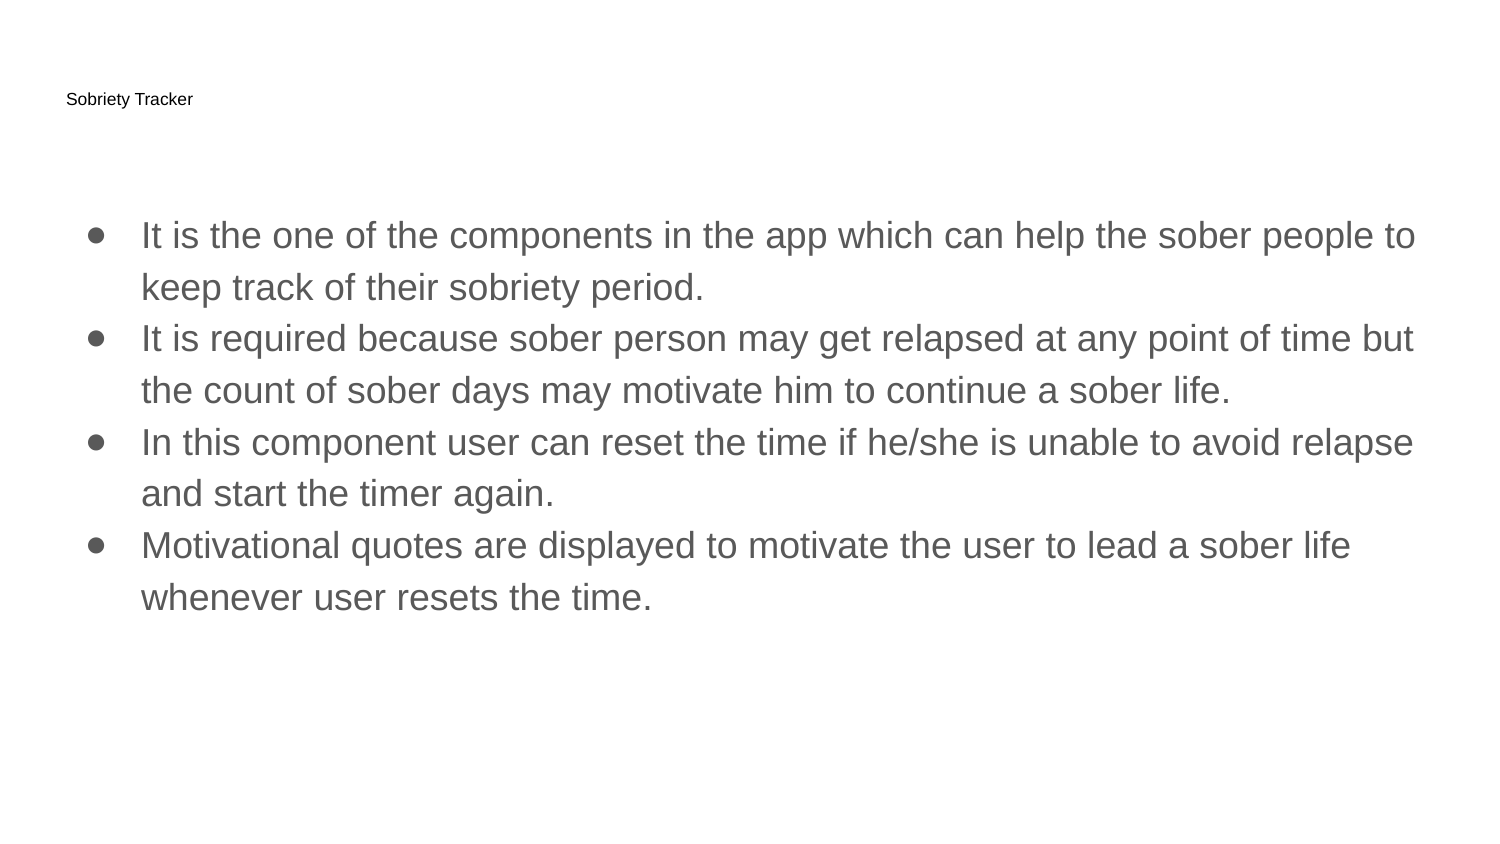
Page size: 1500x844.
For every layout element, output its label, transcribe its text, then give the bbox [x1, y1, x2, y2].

title Sobriety Tracker [51, 72, 1449, 167]
list It is the one of the components in the app which can help the sober people to keep track of their sobriety period. It is required because sober person may get relapsed at any point of time but the count of sober days may motivate him to continue a sober life. In this component user can reset the time if he/she is unable to avoid relapse and start the timer again. Motivational quotes are displayed to motivate the user to lead a sober life whenever user resets the time. [51, 189, 1449, 750]
